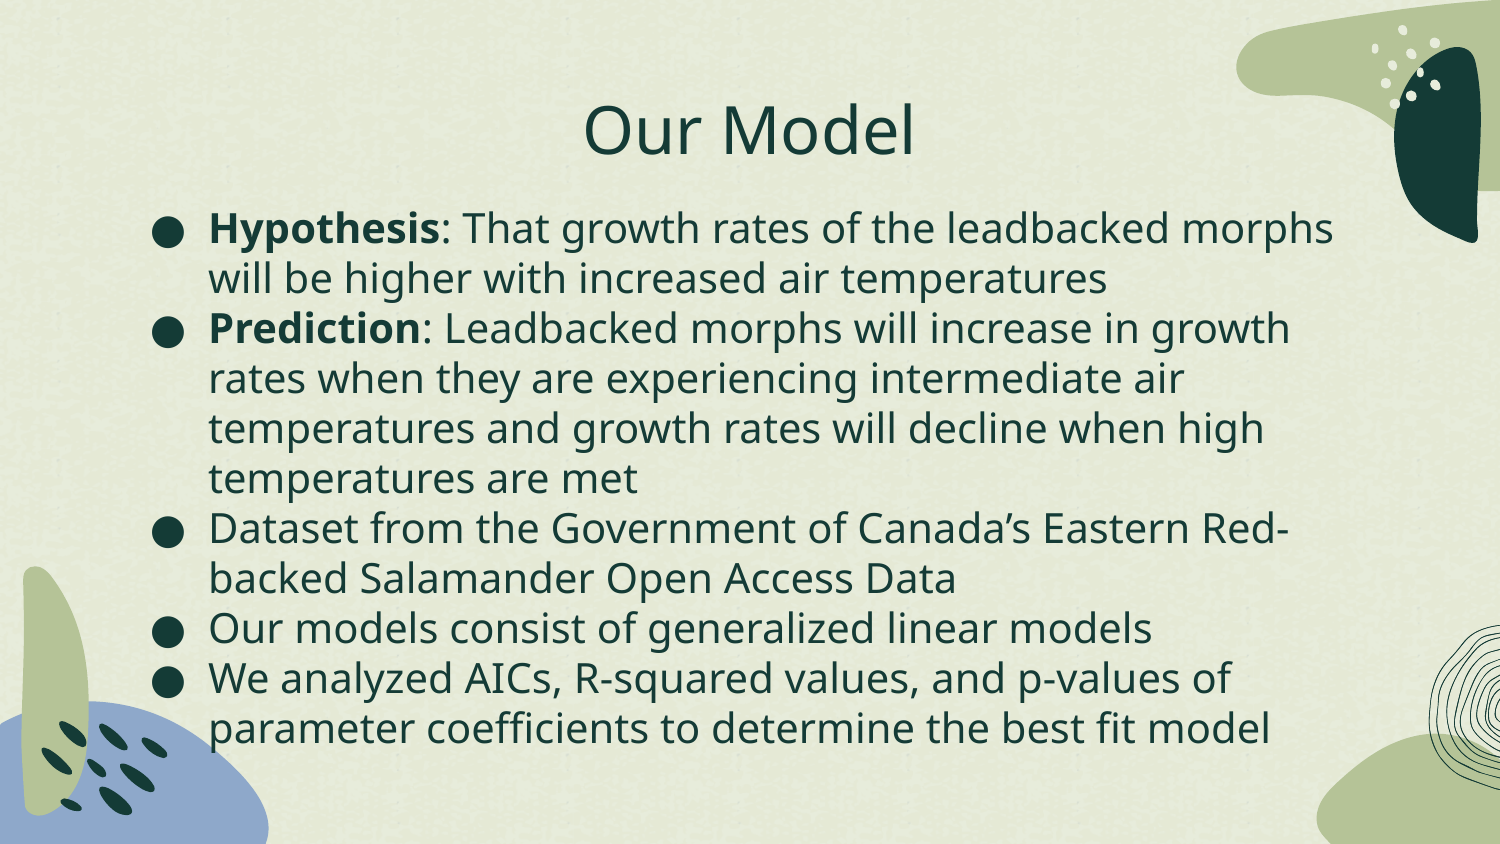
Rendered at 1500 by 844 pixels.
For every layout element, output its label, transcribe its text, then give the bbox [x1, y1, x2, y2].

title Our Model [118, 72, 1382, 167]
list Hypothesis: That growth rates of the leadbacked morphs will be higher with increased air temperatures Prediction: Leadbacked morphs will increase in growth rates when they are experiencing intermediate air temperatures and growth rates will decline when high temperatures are met Dataset from the Government of Canada’s Eastern Red-backed Salamander Open Access Data Our models consist of generalized linear models We analyzed AICs, R-squared values, and p-values of parameter coefficients to determine the best fit model [118, 186, 1382, 794]
